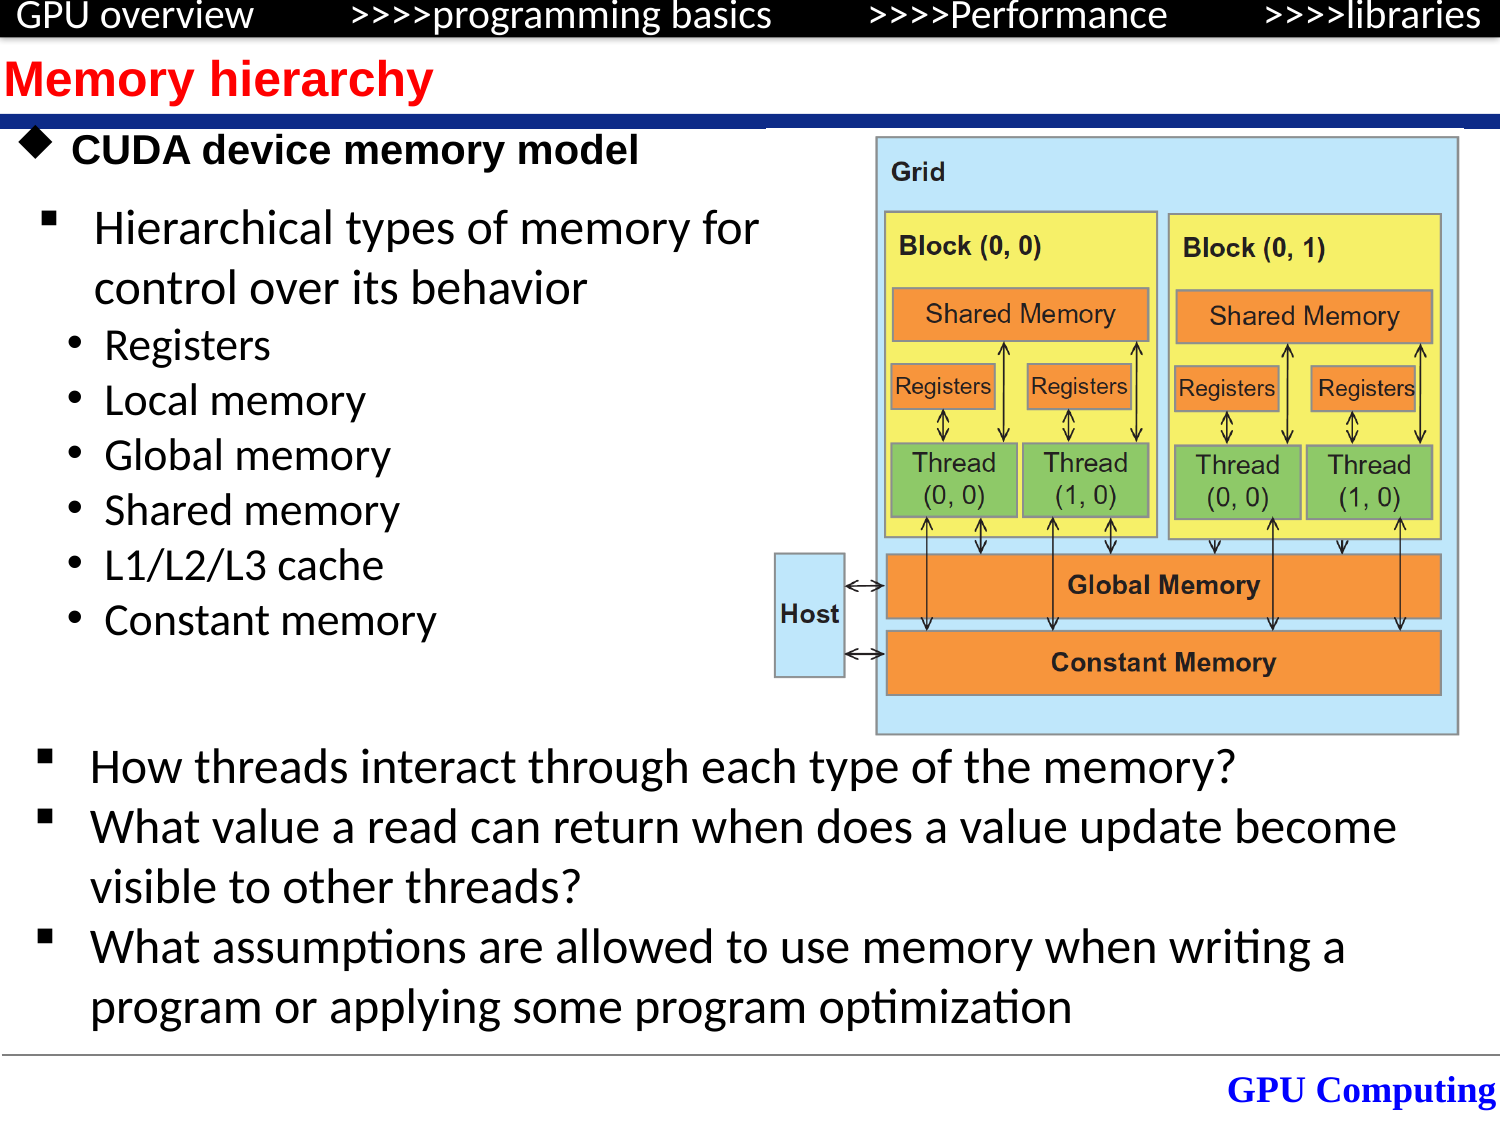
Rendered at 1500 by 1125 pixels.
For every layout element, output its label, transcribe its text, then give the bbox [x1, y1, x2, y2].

text_box Memory hierarchy [0, 39, 1489, 115]
picture [766, 128, 1464, 738]
text_box How threads interact through each type of the memory? What value a read can return when does a value update become visible to other threads? What assumptions are allowed to use memory when writing a program or applying some program optimization [18, 725, 1468, 1041]
text_box Hierarchical types of memory for control over its behavior Registers Local memory Global memory Shared memory L1/L2/L3 cache Constant memory [22, 187, 761, 652]
text_box CUDA device memory model [0, 115, 1468, 181]
